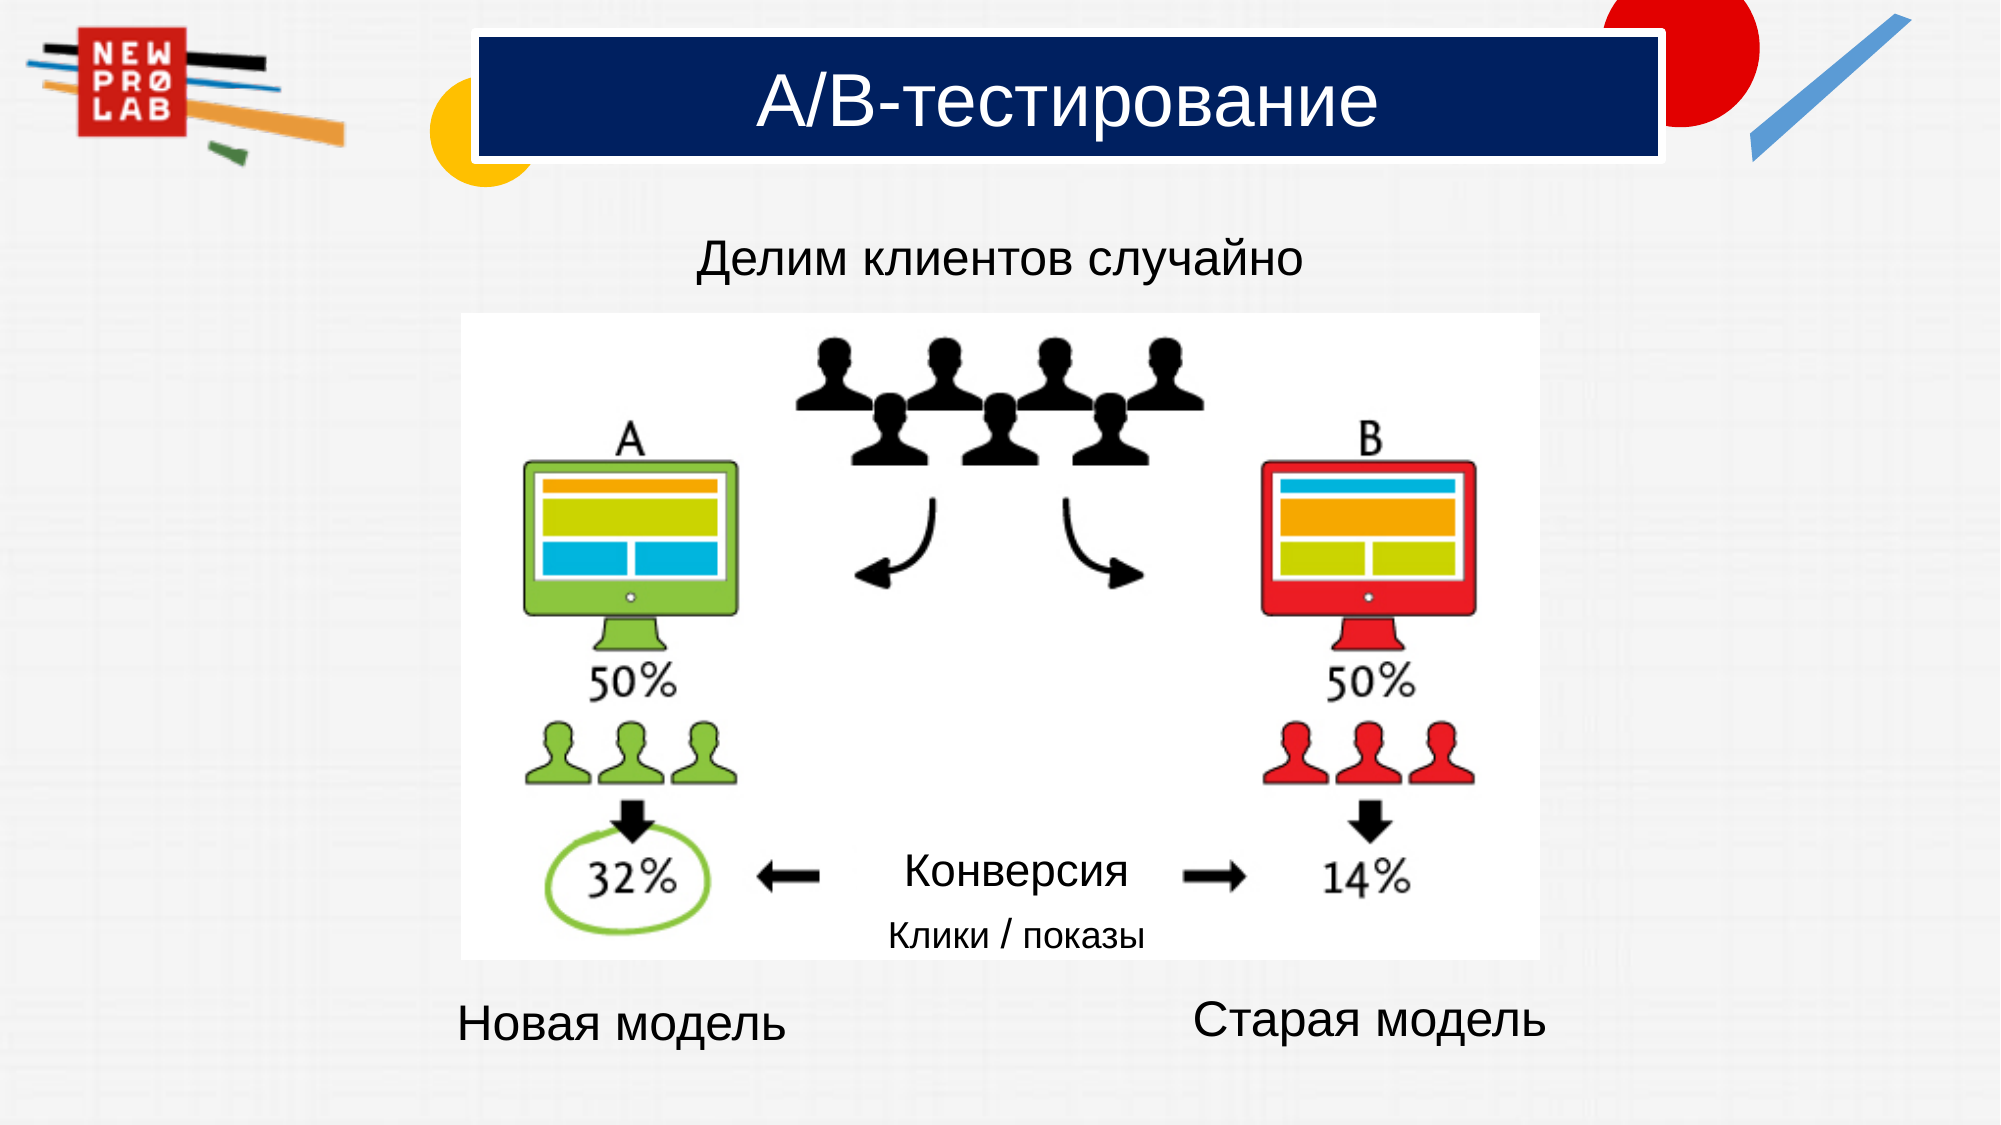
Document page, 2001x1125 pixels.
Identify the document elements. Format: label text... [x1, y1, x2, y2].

text_box Новая модель [441, 982, 1219, 1058]
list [461, 313, 1540, 960]
text_box Делим клиентов случайно [681, 218, 1320, 293]
text_box Старая модель [1177, 979, 1563, 1054]
picture [0, 0, 2000, 1125]
title A/B-тестирование [486, 50, 1652, 142]
